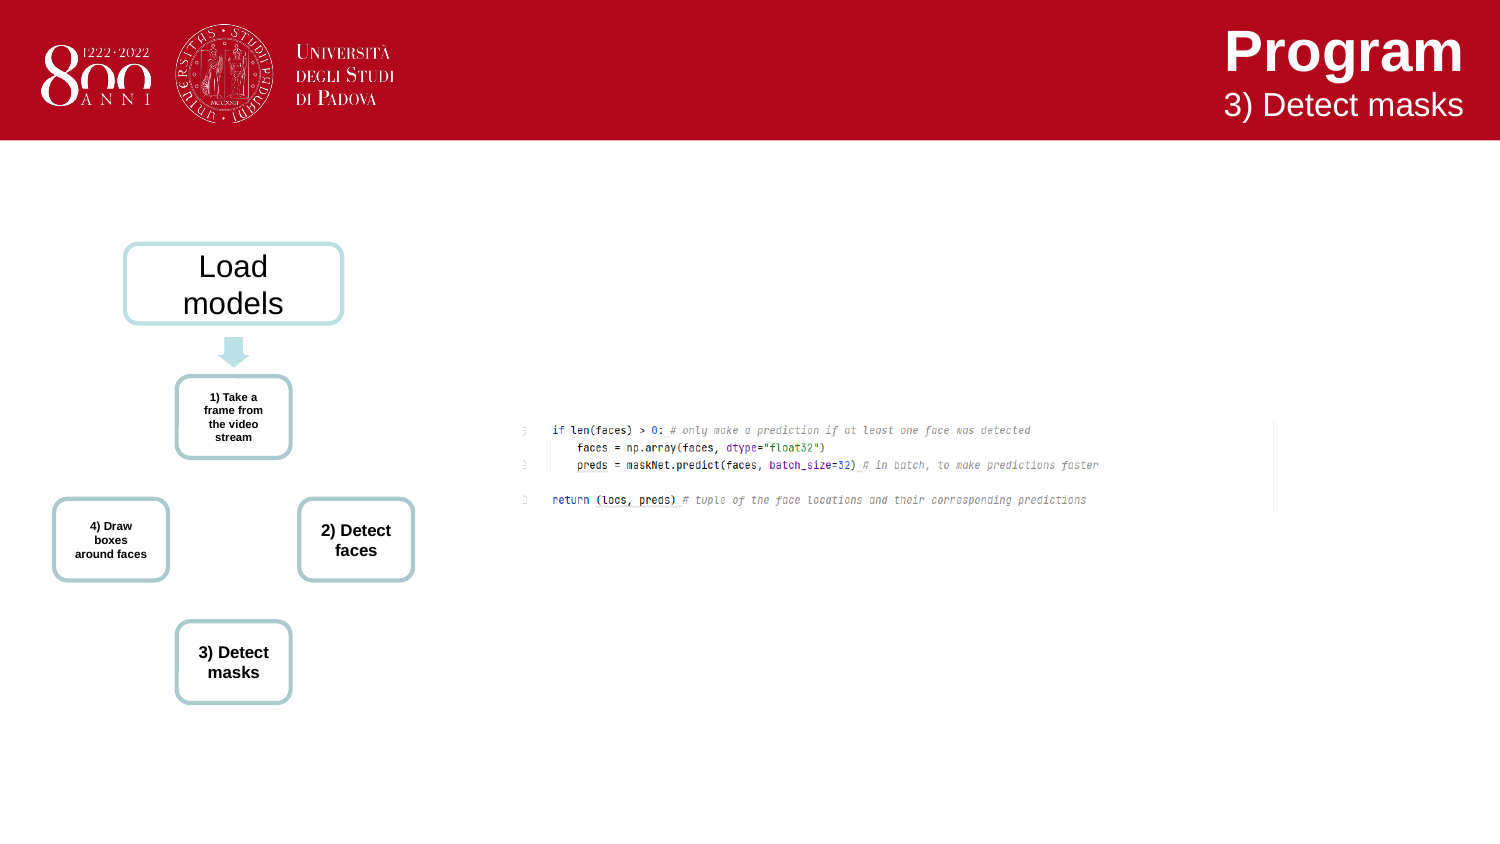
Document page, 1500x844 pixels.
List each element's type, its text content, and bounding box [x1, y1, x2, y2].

text_box Program 3) Detect masks [679, 0, 1500, 139]
text_box Load models [122, 241, 345, 326]
text_box [208, 332, 259, 373]
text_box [5, 375, 462, 704]
picture [522, 421, 1274, 512]
